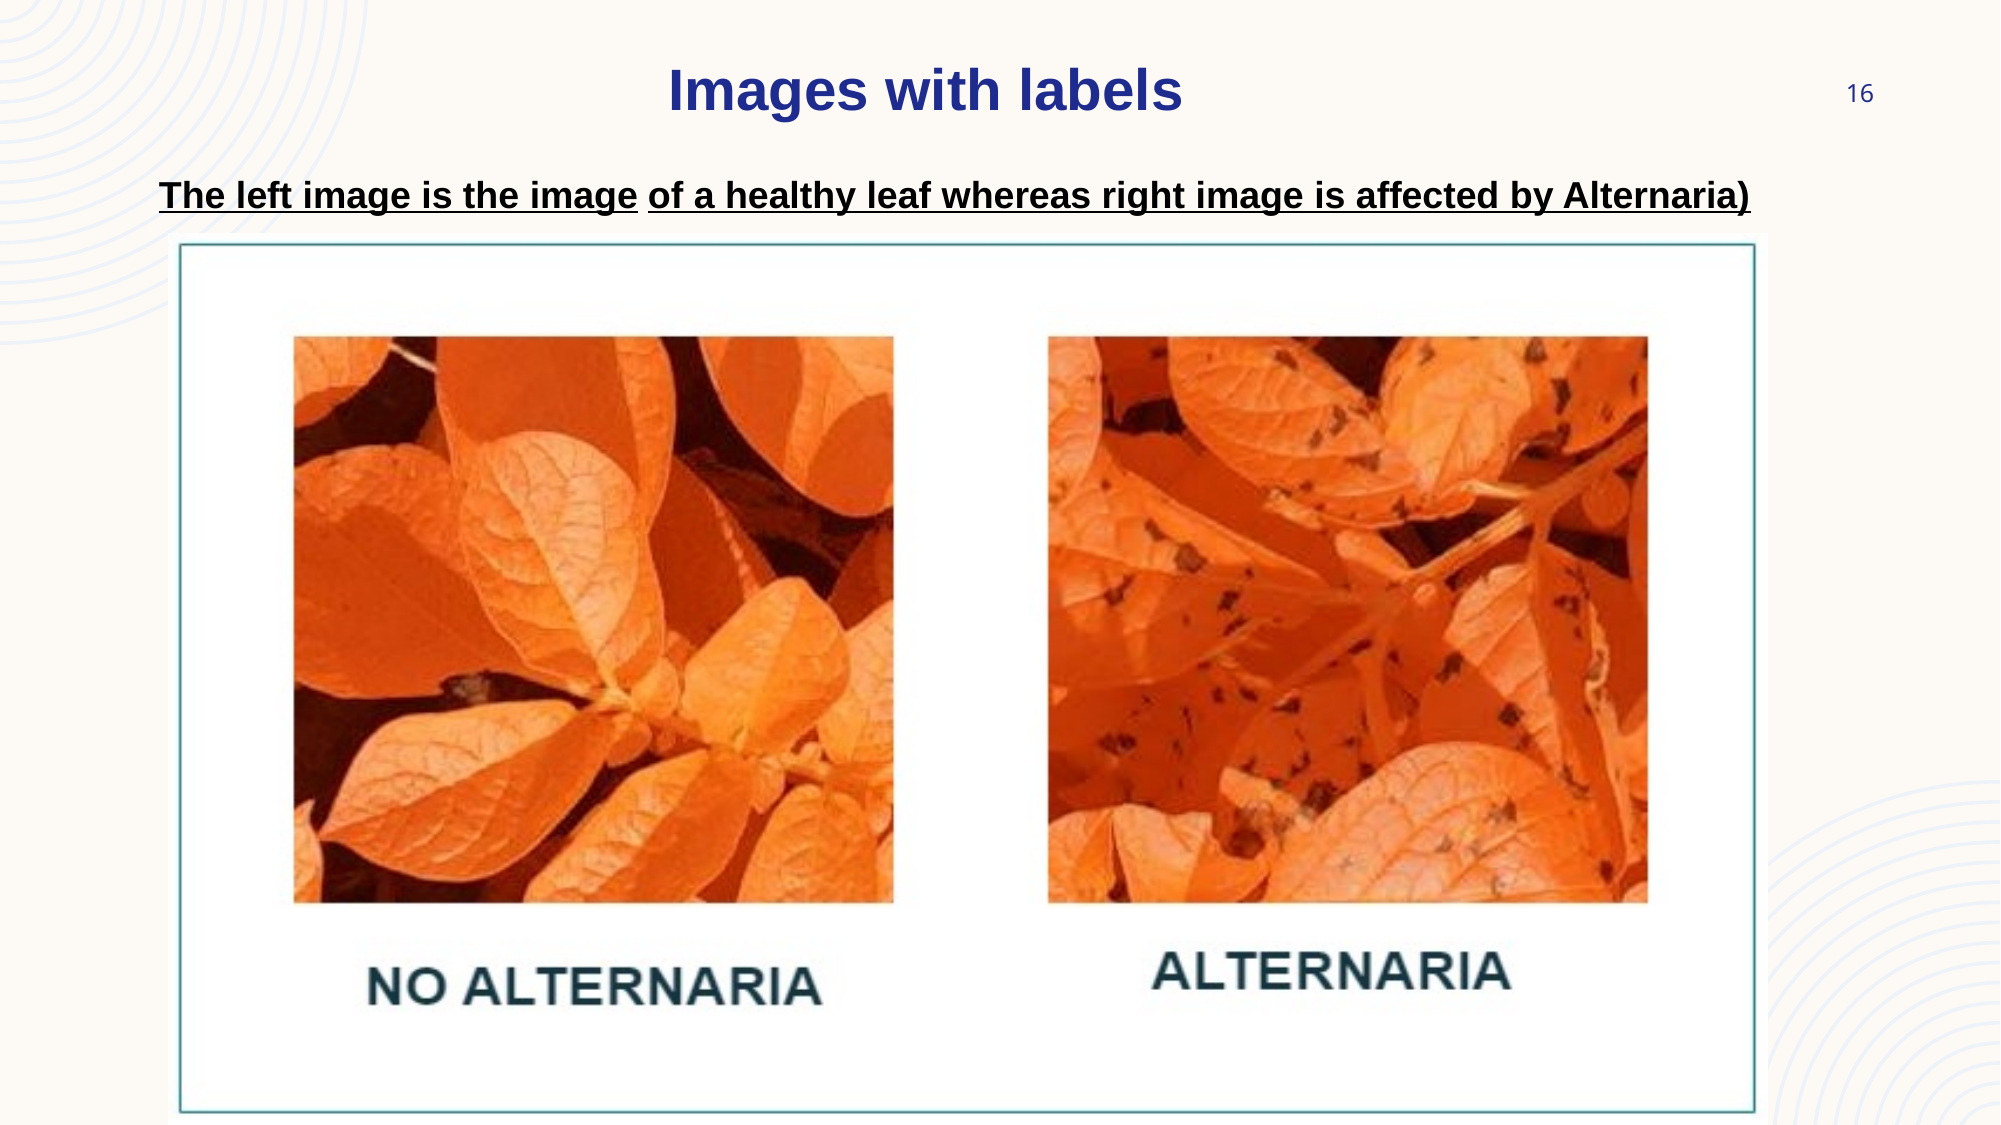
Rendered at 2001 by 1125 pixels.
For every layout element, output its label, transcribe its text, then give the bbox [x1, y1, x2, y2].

text_box Images with labels [506, 44, 1347, 130]
slide_number 16 [1712, 75, 1875, 116]
text_box The left image is the image of a healthy leaf whereas right image is affected by Alternaria) [90, 162, 1882, 282]
picture [168, 233, 1768, 1125]
